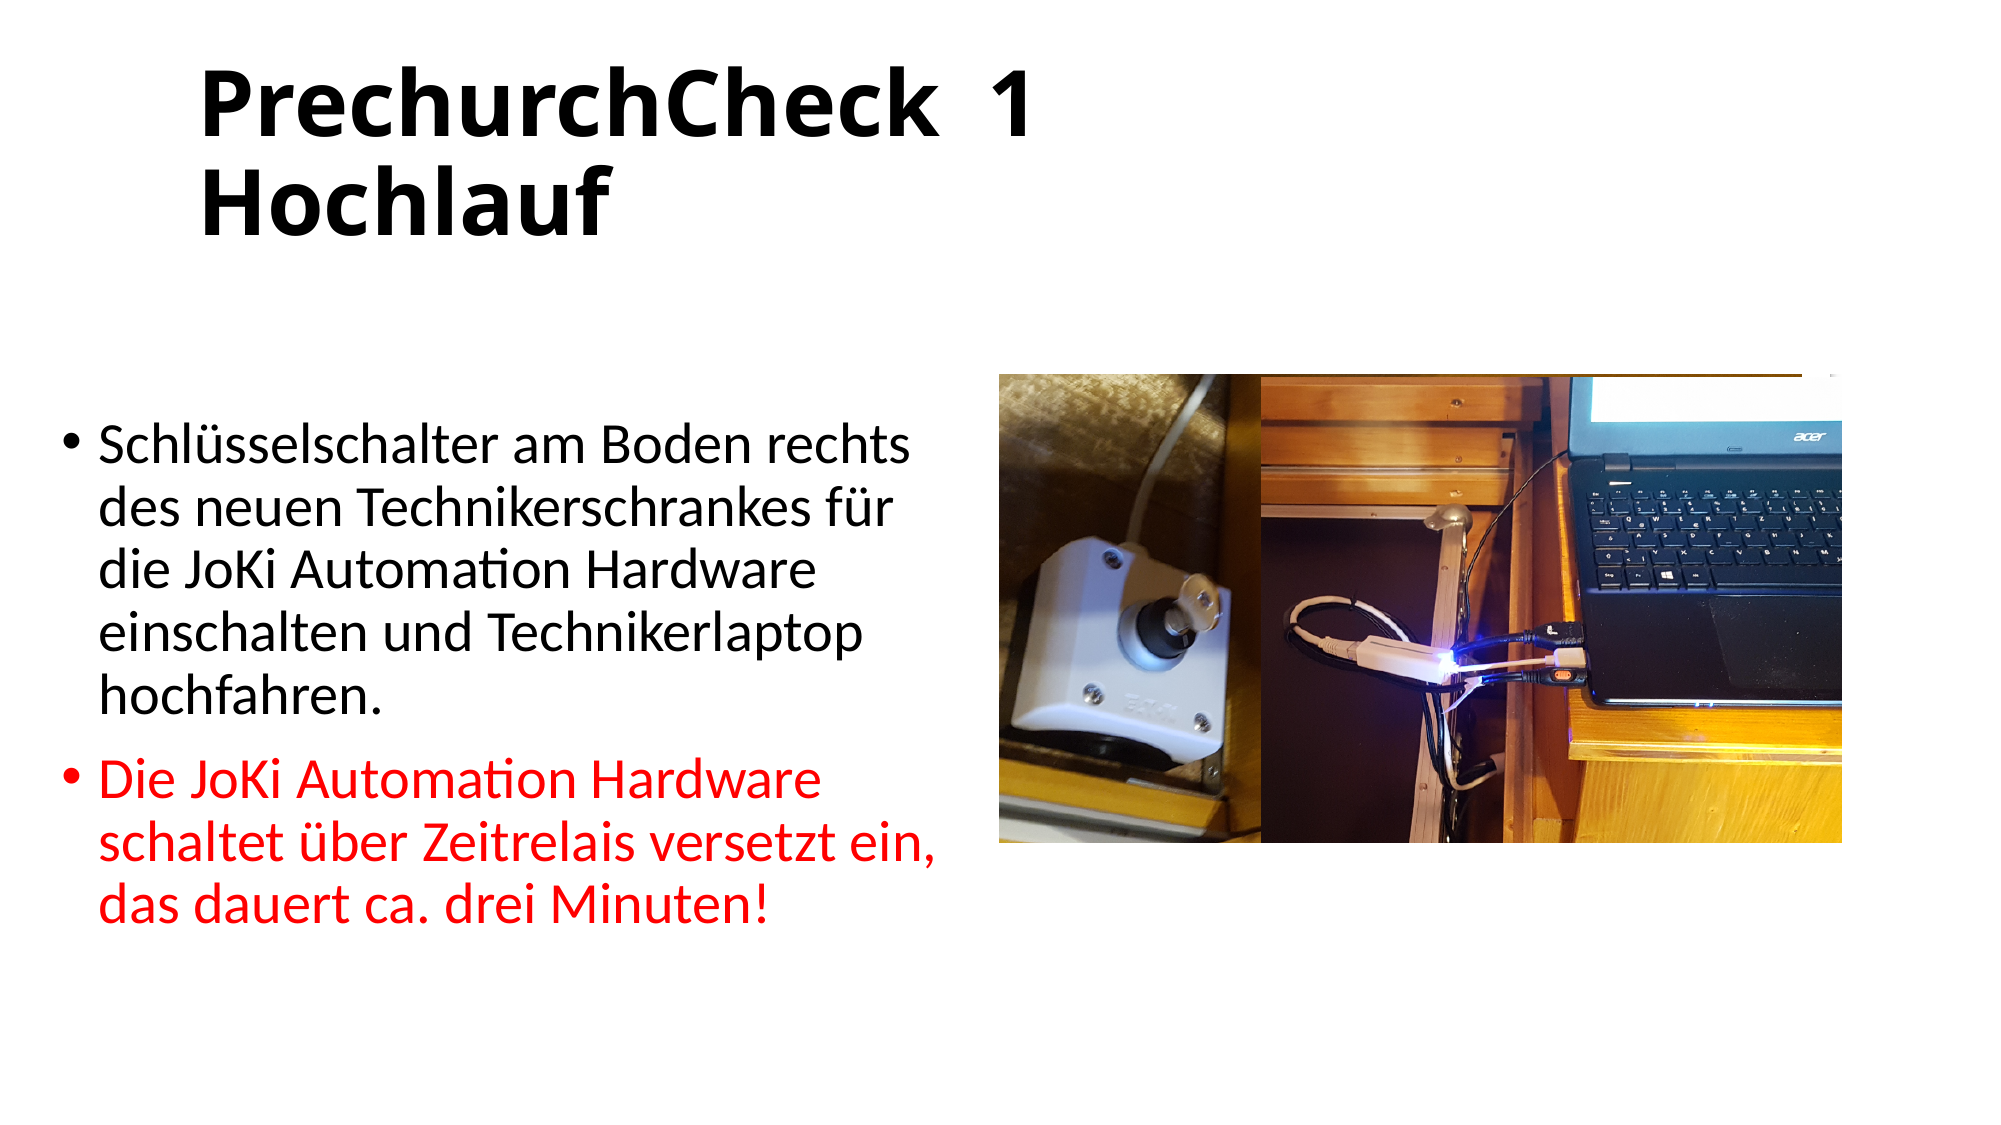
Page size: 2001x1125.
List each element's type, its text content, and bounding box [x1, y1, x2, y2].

picture [999, 374, 1842, 843]
title PrechurchCheck 1 Hochlauf [182, 47, 1908, 265]
list Schlüsselschalter am Boden rechts des neuen Technikerschrankes für die JoKi Automation Hardware einschalten und Technikerlaptop hochfahren. Die JoKi Automation Hardware schaltet über Zeitrelais versetzt ein, das dauert ca. drei Minuten! [46, 405, 976, 1125]
